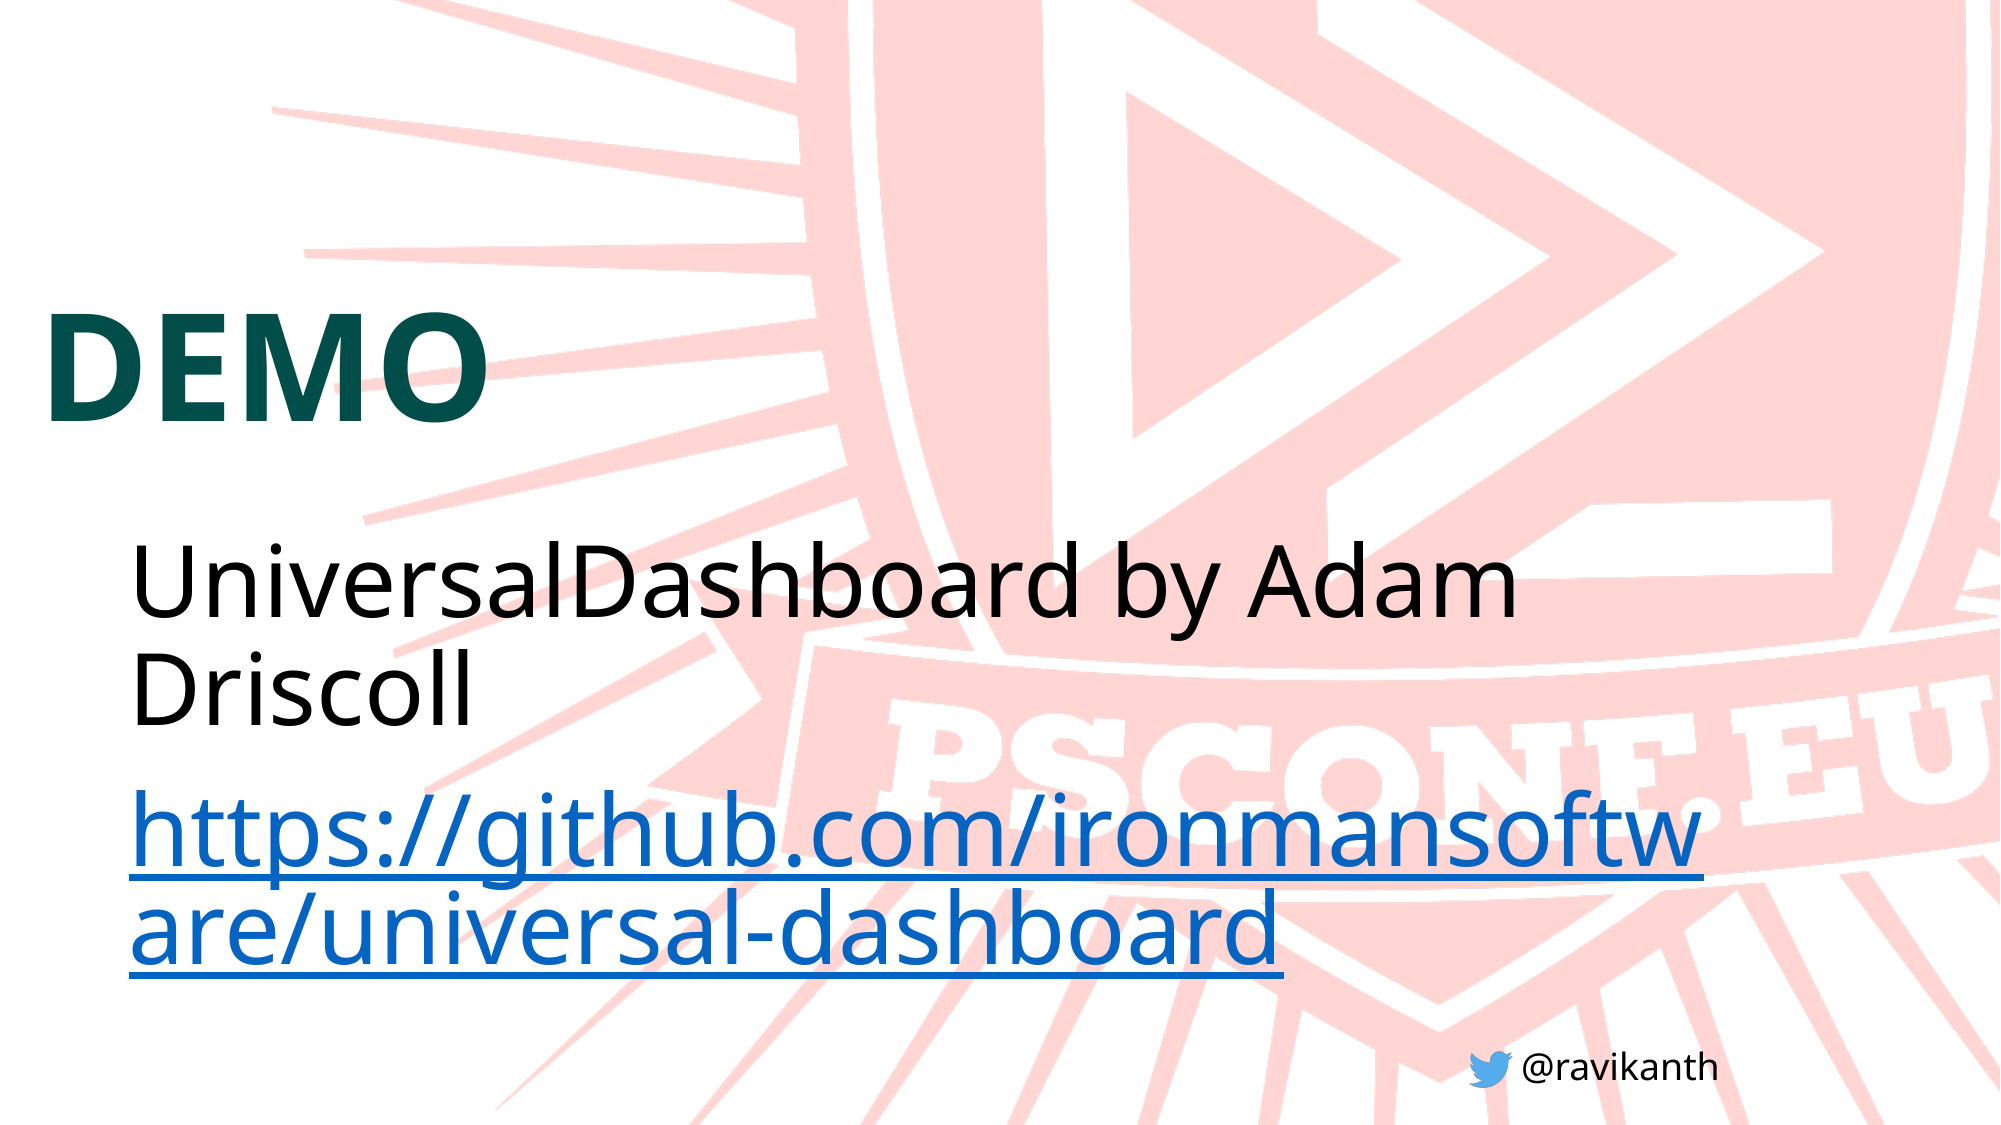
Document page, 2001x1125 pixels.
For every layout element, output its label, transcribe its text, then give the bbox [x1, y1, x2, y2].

picture [1458, 1037, 1523, 1103]
subtitle UniversalDashboard by Adam Driscoll https://github.com/ironmansoftware/universal-dashboard [113, 524, 1750, 941]
footer @ravikanth [1506, 1038, 1863, 1098]
